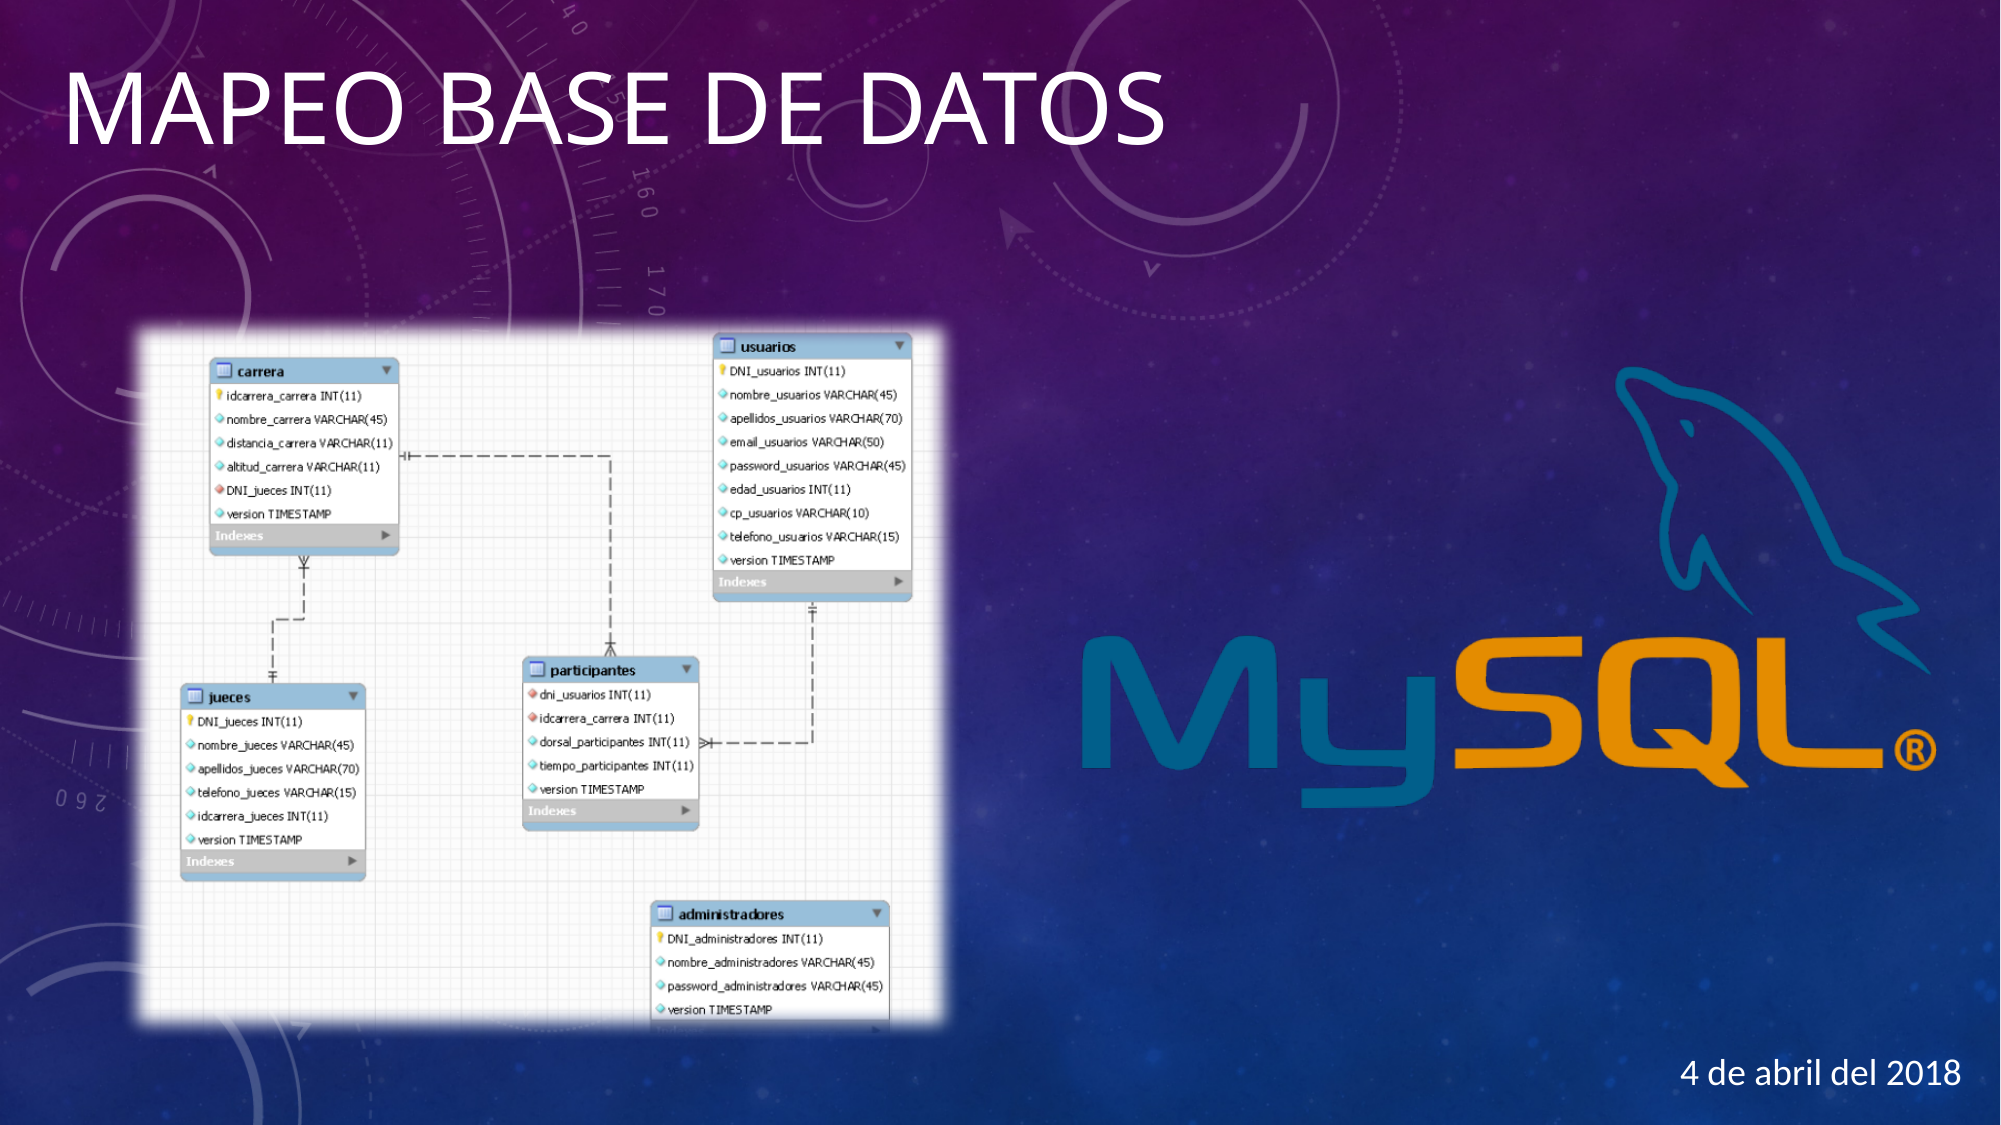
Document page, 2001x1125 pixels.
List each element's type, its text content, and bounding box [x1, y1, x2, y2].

text_box 4 de abril del 2018 [1665, 1040, 1977, 1125]
title Mapeo Base de datos [0, 0, 1400, 173]
picture [0, 0, 2001, 1125]
